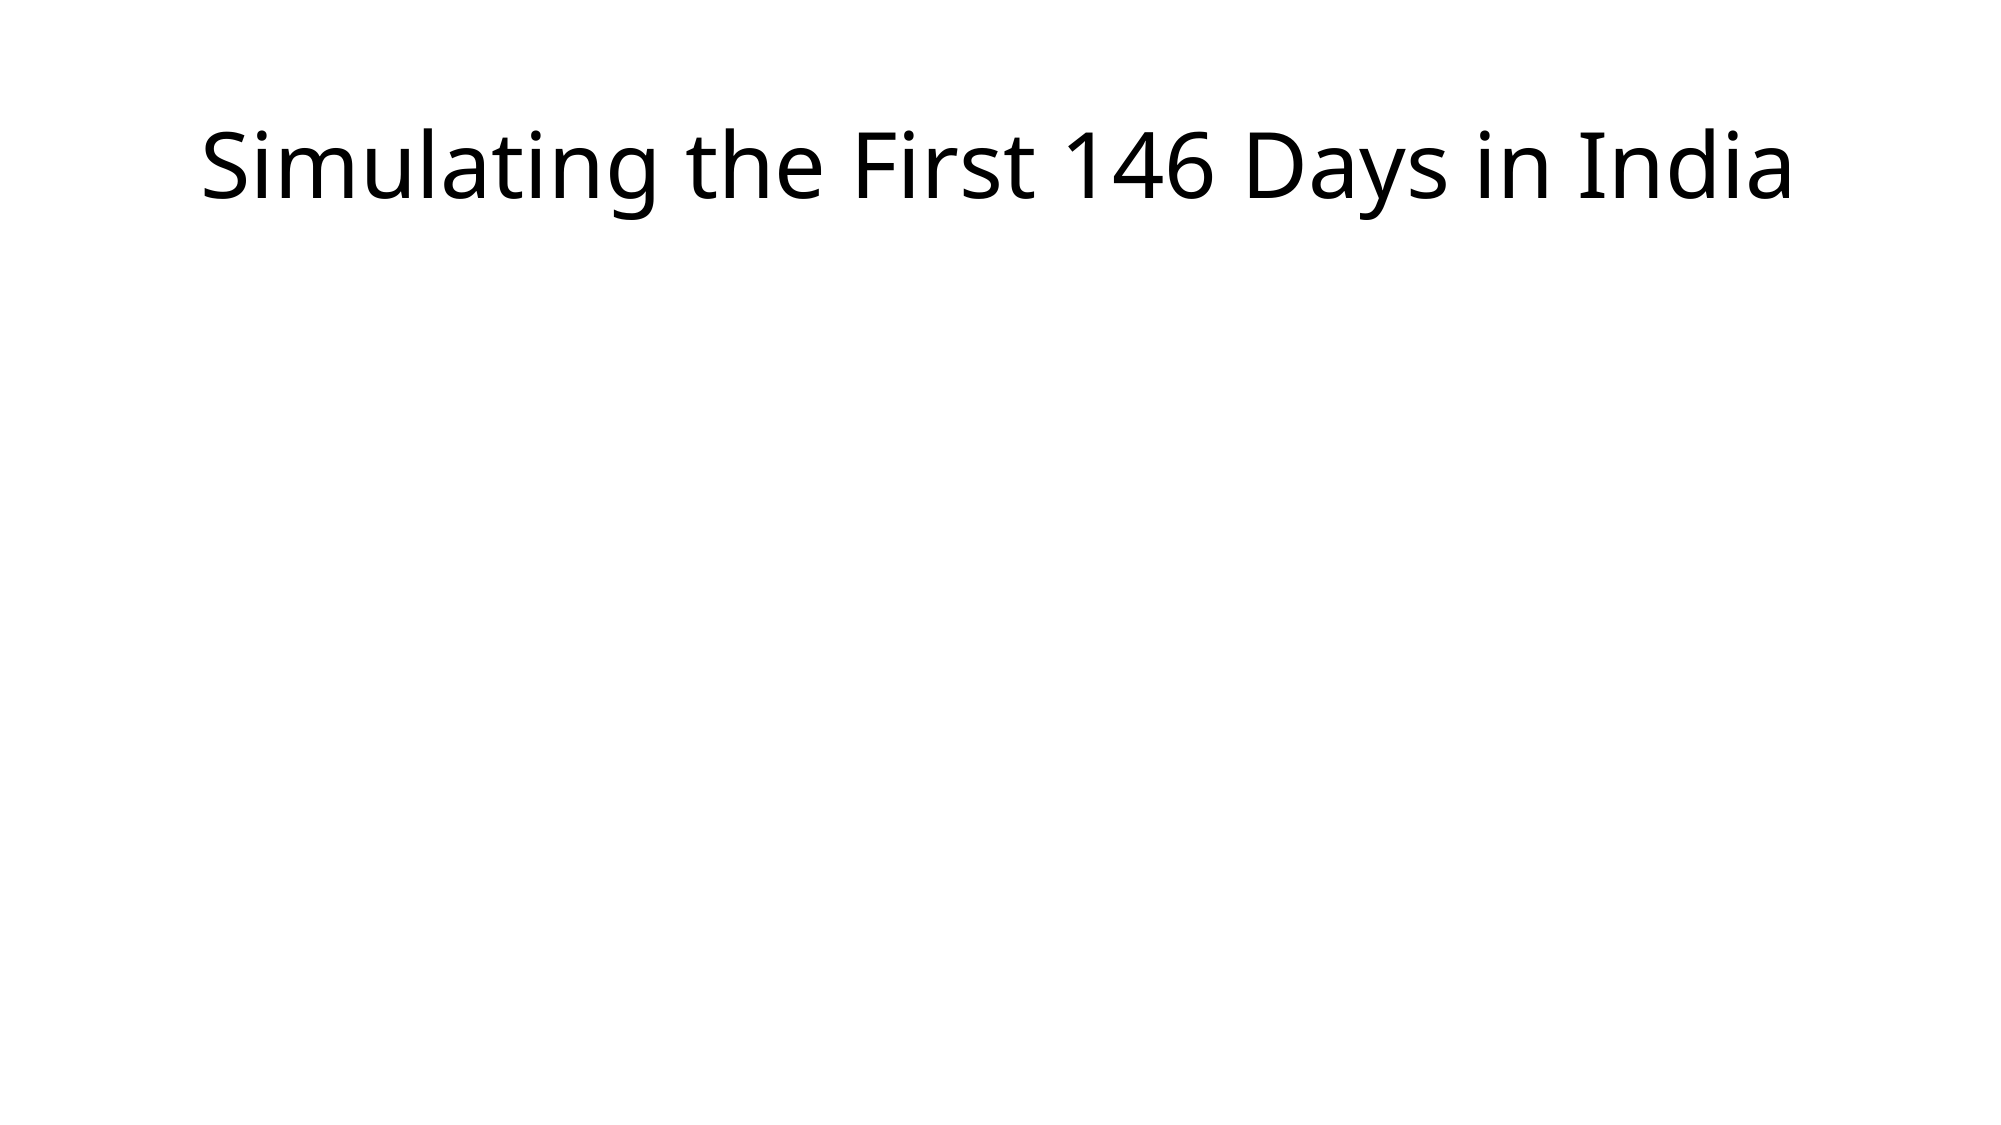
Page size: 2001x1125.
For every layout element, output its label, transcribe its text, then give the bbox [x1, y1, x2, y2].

title Simulating the First 146 Days in India [137, 59, 1863, 278]
